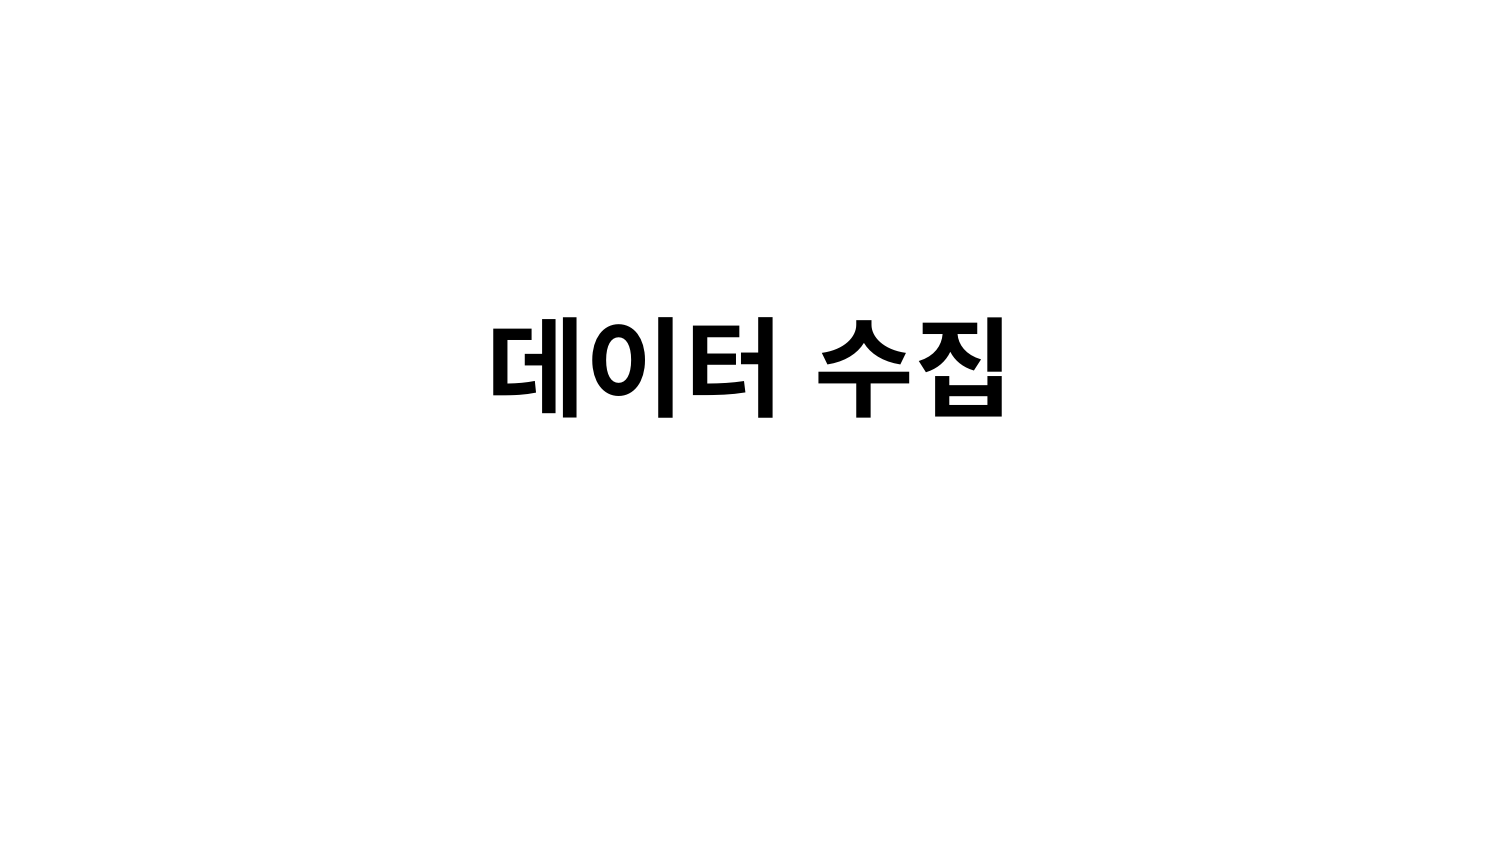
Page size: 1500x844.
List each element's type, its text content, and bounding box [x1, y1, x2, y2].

title 데이터 수집 [51, 108, 1449, 445]
